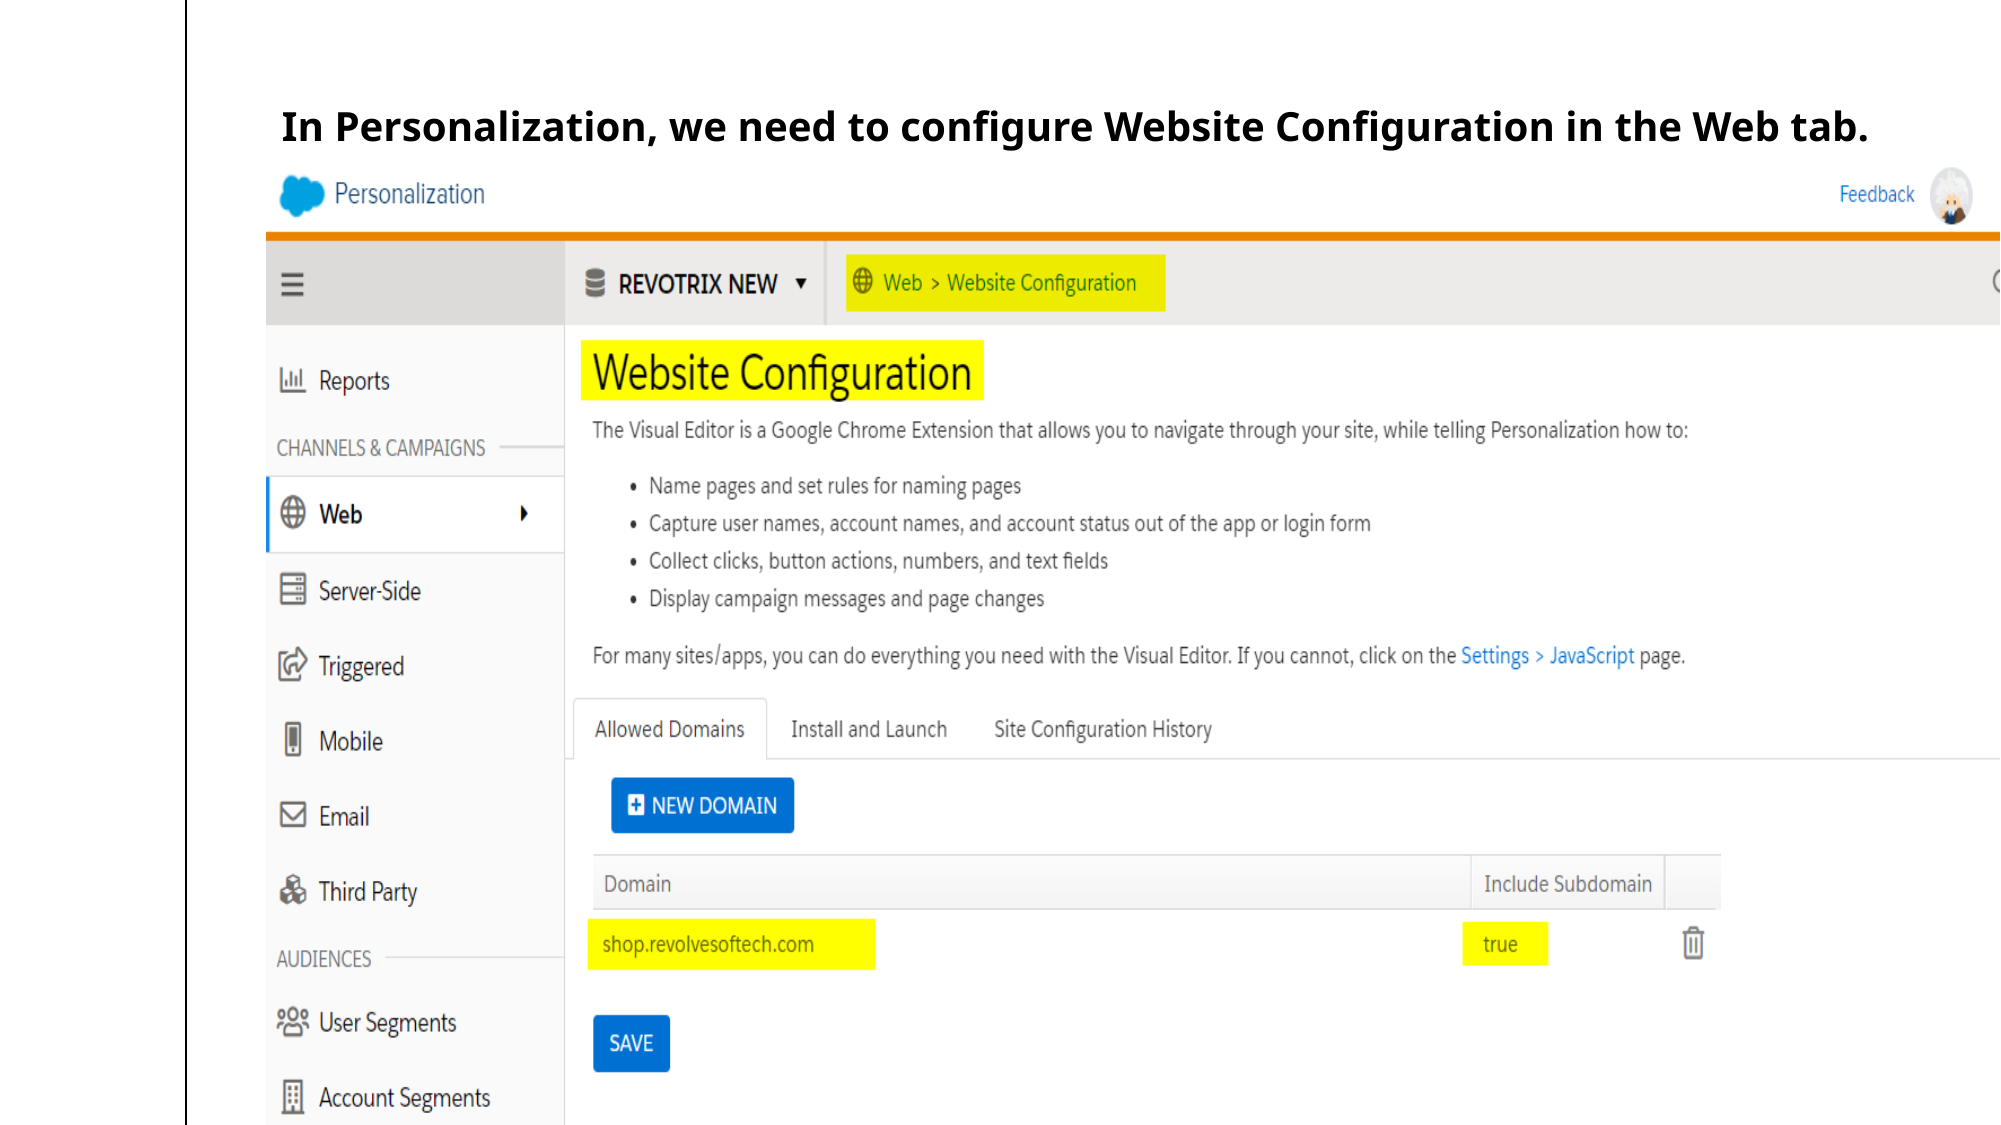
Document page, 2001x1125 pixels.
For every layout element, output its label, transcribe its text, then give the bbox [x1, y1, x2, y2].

list In Personalization, we need to configure Website Configuration in the Web tab. [266, 89, 1958, 157]
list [266, 157, 2000, 1125]
